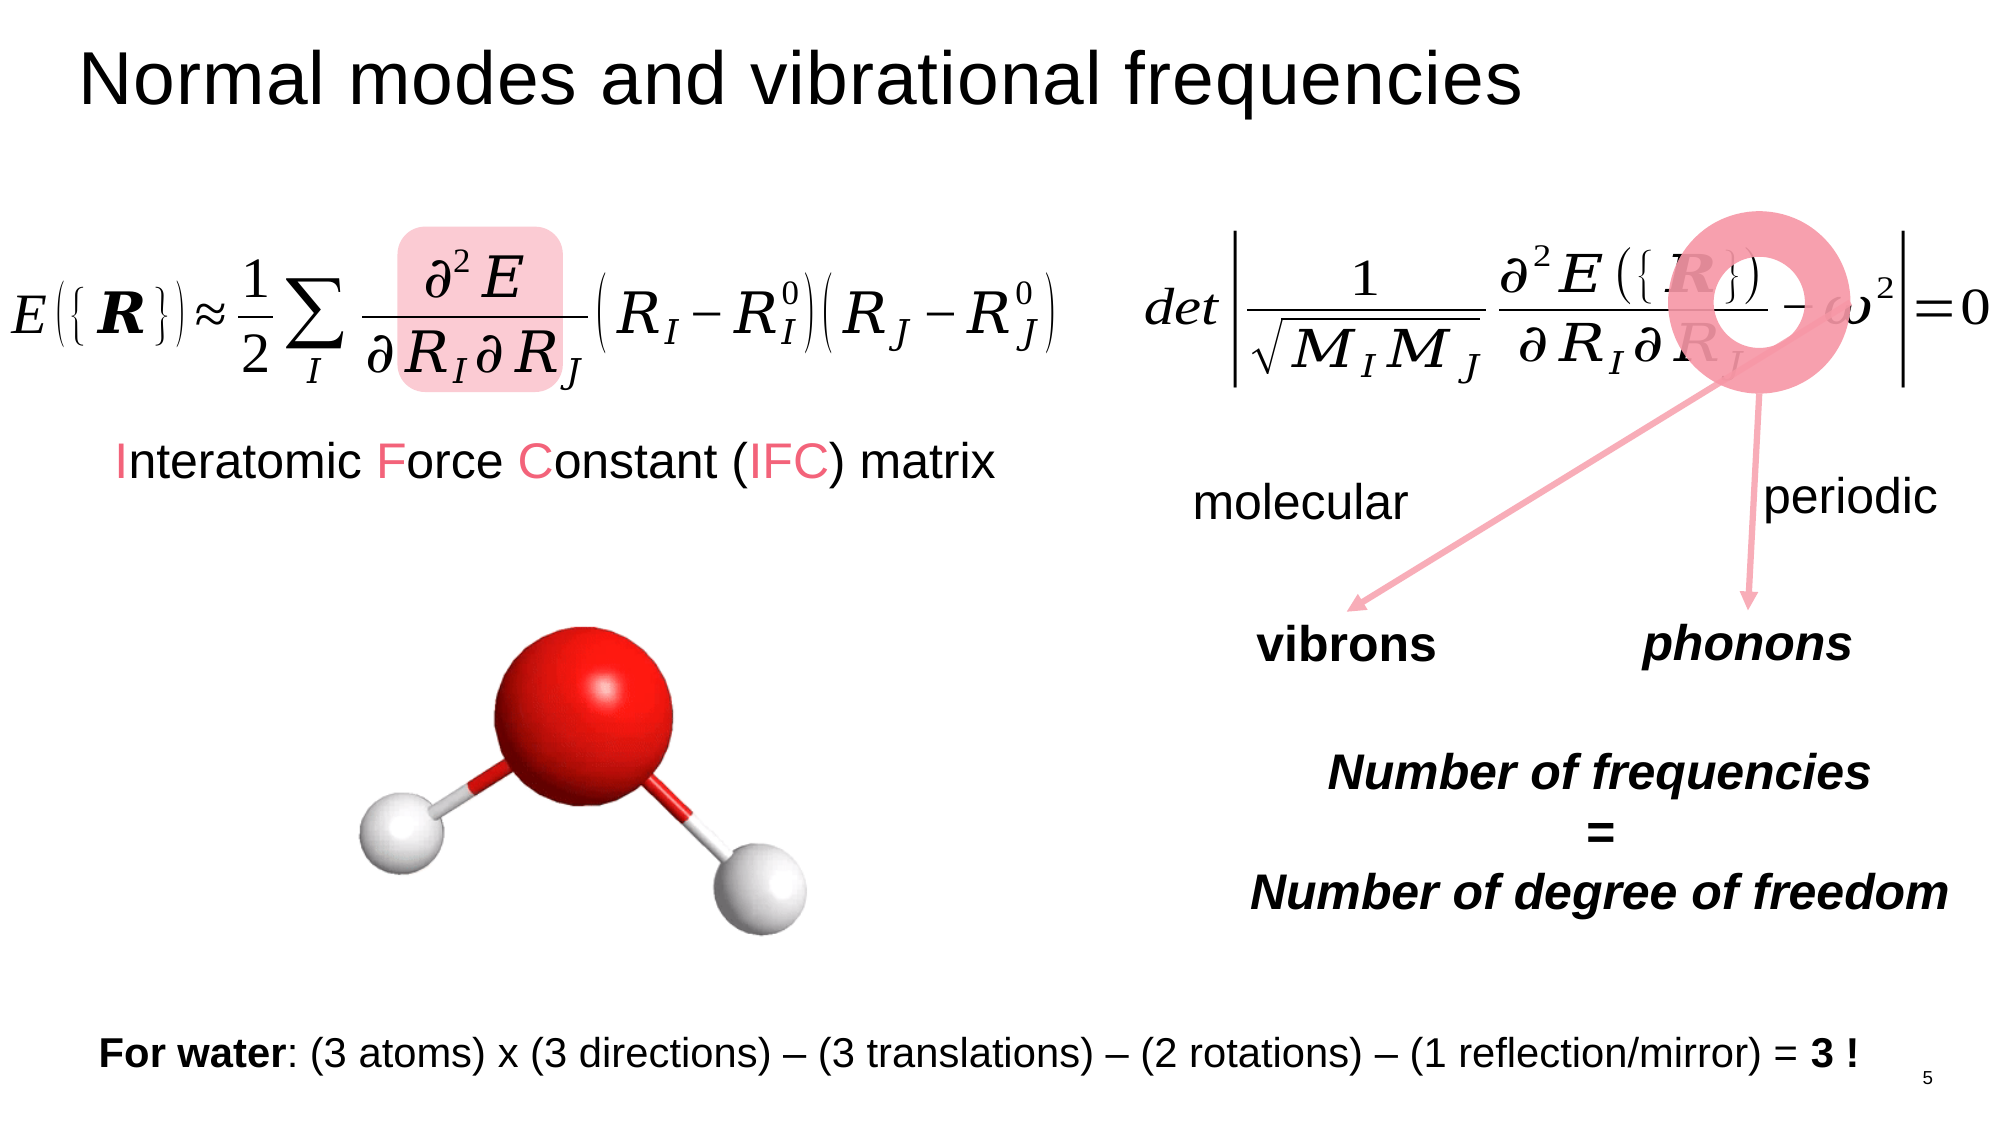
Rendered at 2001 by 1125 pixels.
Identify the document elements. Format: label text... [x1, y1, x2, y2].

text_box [1346, 366, 1695, 612]
text_box [396, 225, 564, 316]
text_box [1747, 393, 1760, 611]
title Normal modes and vibrational frequencies [78, 39, 1861, 137]
text_box Number of frequencies = Number of degree of freedom [1236, 739, 1964, 920]
text_box [1721, 306, 1852, 395]
text_box For water: (3 atoms) x (3 directions) – (3 translations) – (2 rotations) – (1 reflection/mirror) = 3 ! [81, 1025, 1877, 1076]
text_box [396, 318, 564, 394]
picture [193, 546, 979, 988]
text_box phonons [1642, 610, 1854, 671]
text_box molecular [1192, 469, 1346, 531]
text_box [1667, 210, 1852, 383]
text_box periodic [1763, 463, 1939, 524]
text_box Interatomic Force Constant (IFC) matrix [114, 428, 1012, 489]
text_box vibrons [1256, 611, 1438, 672]
